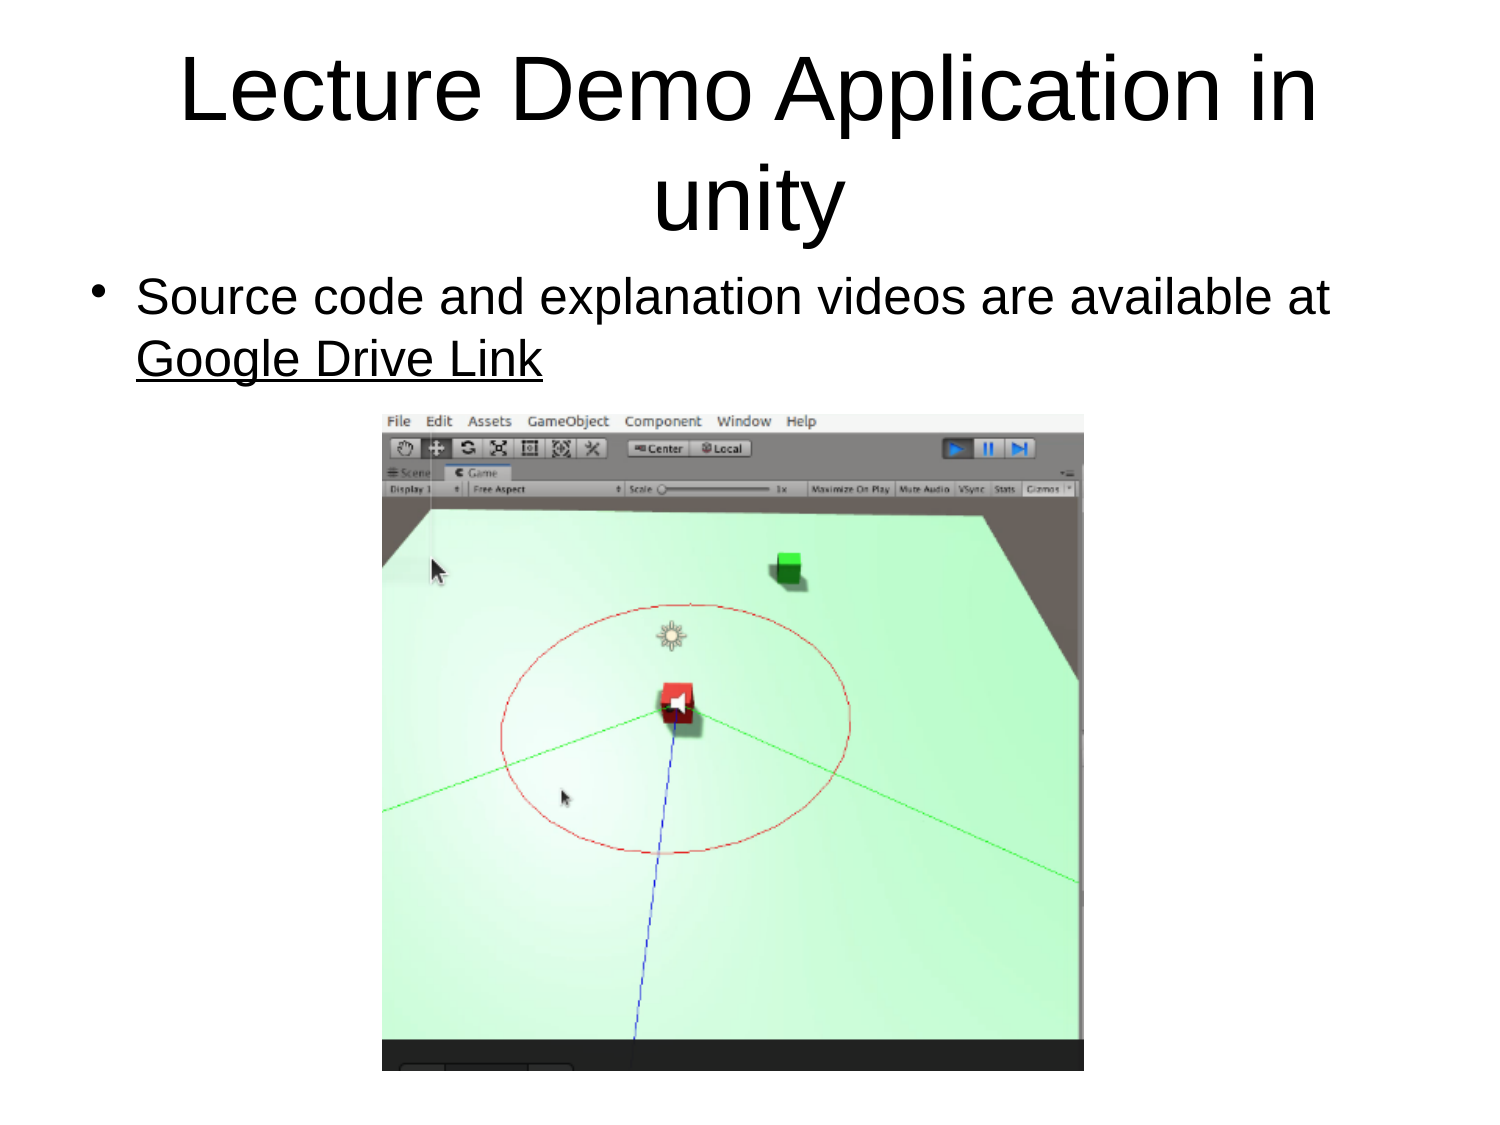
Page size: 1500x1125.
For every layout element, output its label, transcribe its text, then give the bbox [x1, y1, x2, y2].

picture [382, 414, 1084, 1071]
text_box Source code and explanation videos are available at Google Drive Link [75, 263, 1425, 451]
text_box Lecture Demo Application in unity [75, 36, 1425, 242]
